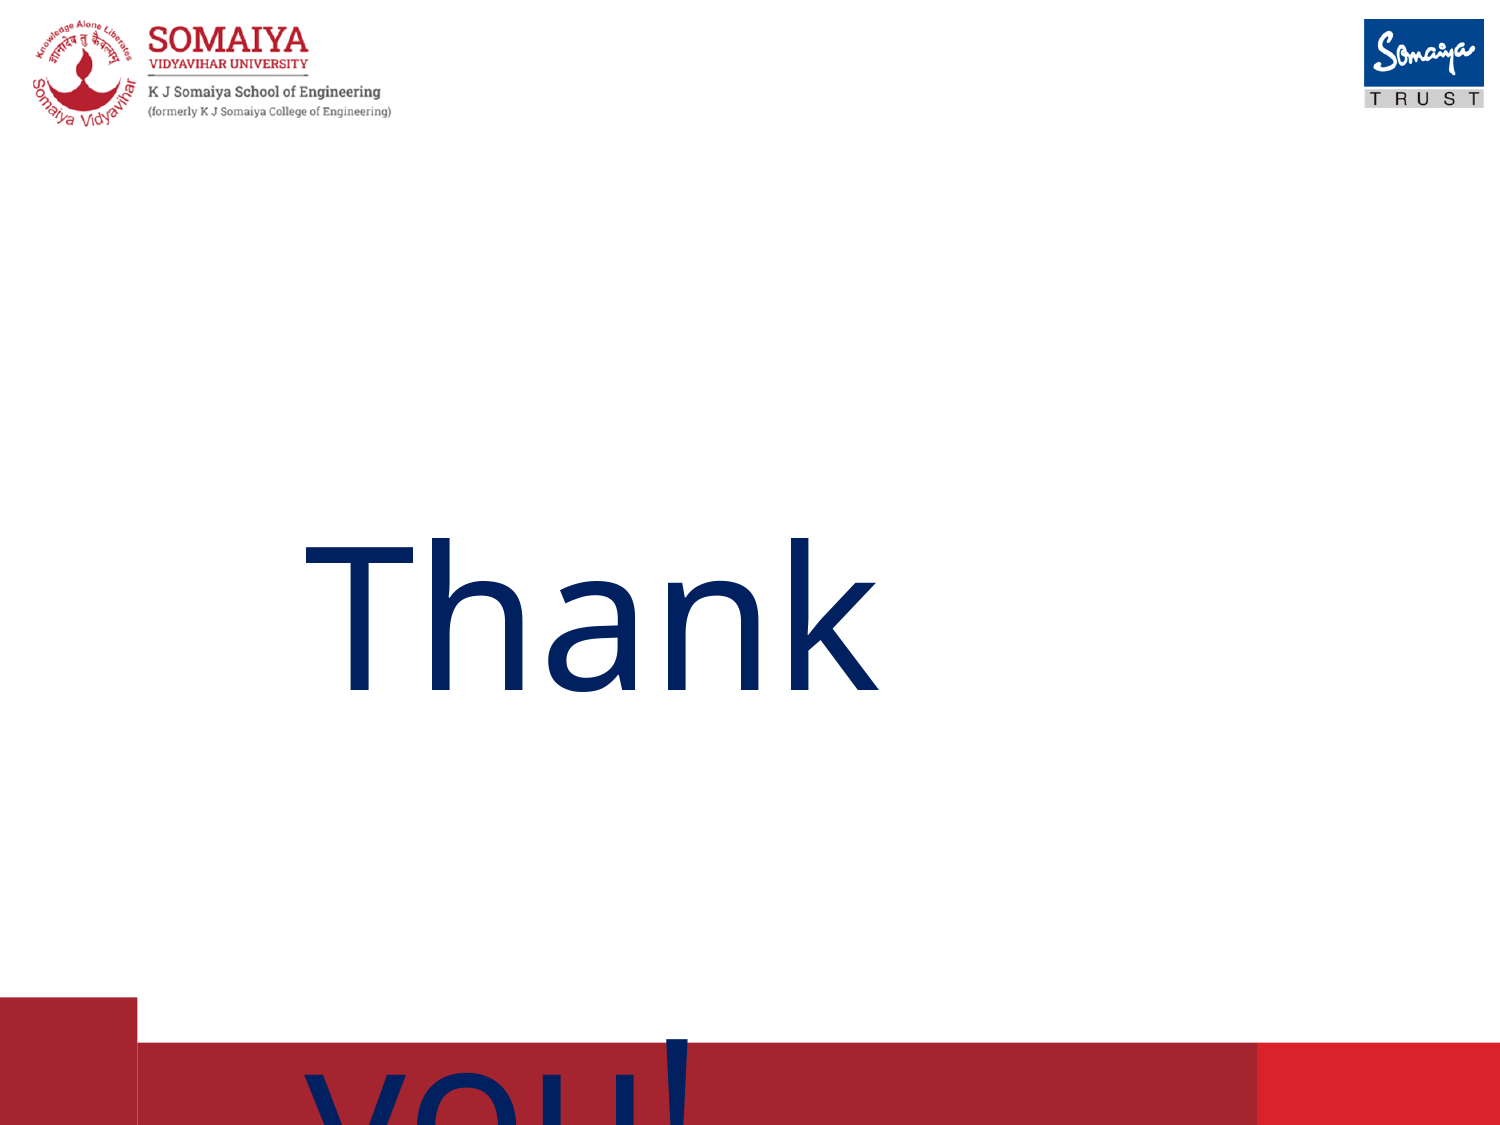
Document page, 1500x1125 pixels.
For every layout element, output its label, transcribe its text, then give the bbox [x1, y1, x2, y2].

picture [1364, 19, 1484, 108]
picture [0, 0, 420, 134]
text_box Thank you! [289, 231, 1293, 1125]
